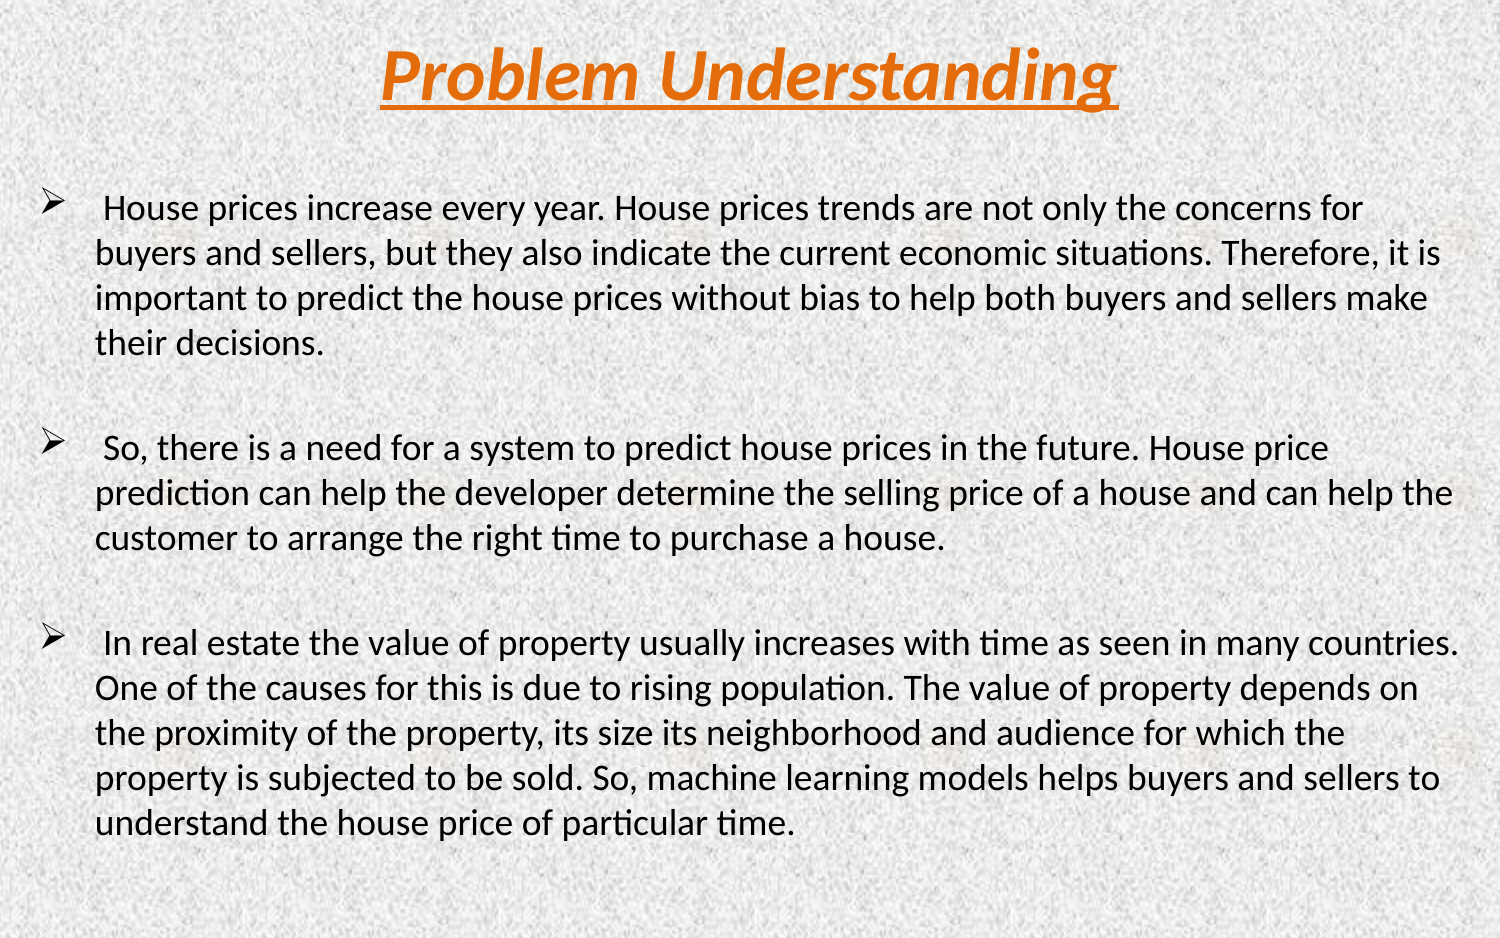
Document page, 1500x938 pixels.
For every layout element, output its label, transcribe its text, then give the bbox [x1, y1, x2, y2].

title Problem Understanding [75, 0, 1425, 141]
picture [0, 0, 1500, 938]
list House prices increase every year. House prices trends are not only the concerns for buyers and sellers, but they also indicate the current economic situations. Therefore, it is important to predict the house prices without bias to help both buyers and sellers make their decisions. So, there is a need for a system to predict house prices in the future. House price prediction can help the developer determine the selling price of a house and can help the customer to arrange the right time to purchase a house. In real estate the value of property usually increases with time as seen in many countries. One of the causes for this is due to rising population. The value of property depends on the proximity of the property, its size its neighborhood and audience for which the property is subjected to be sold. So, machine learning models helps buyers and sellers to understand the house price of particular time. [23, 175, 1477, 903]
